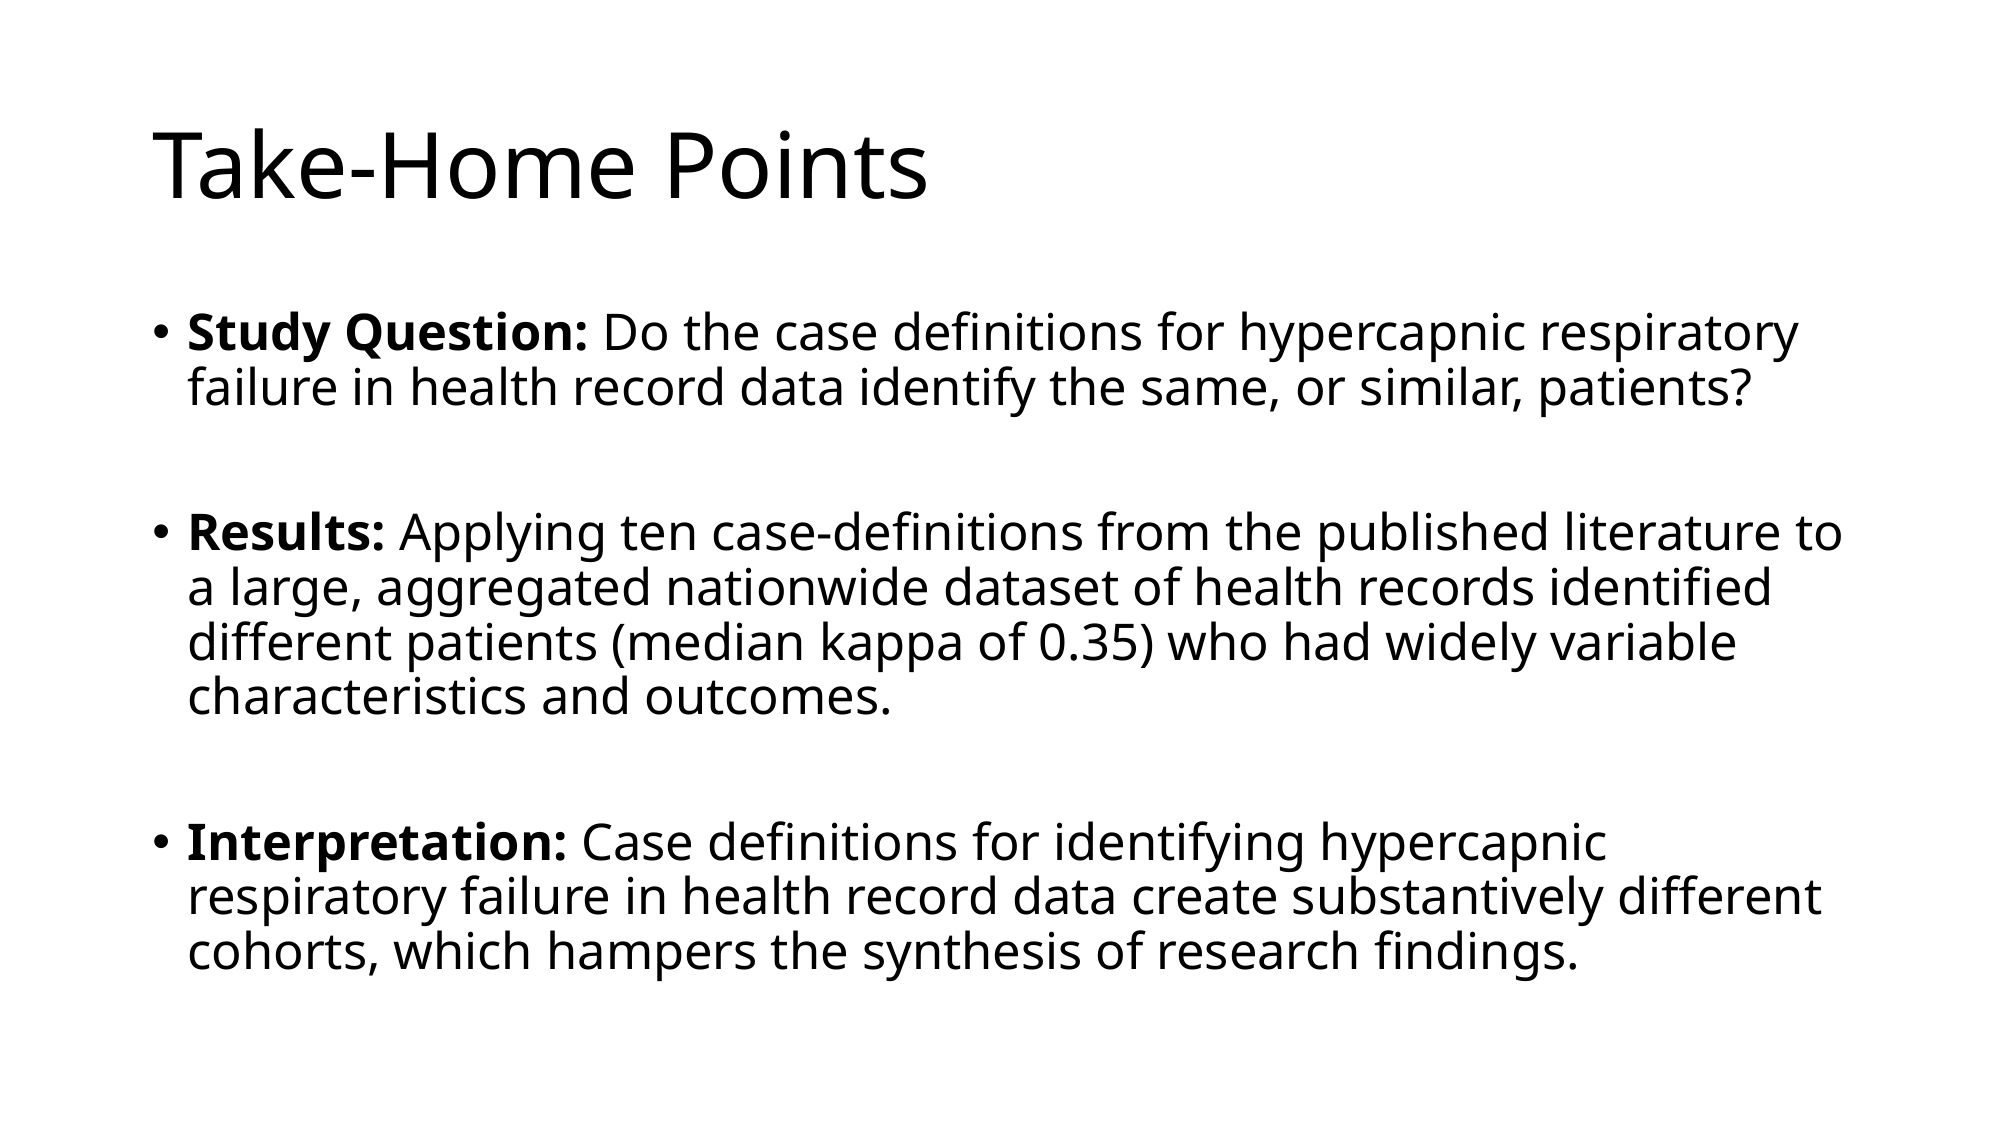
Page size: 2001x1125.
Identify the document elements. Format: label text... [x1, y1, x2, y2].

list Study Question: Do the case definitions for hypercapnic respiratory failure in health record data identify the same, or similar, patients? Results: Applying ten case-definitions from the published literature to a large, aggregated nationwide dataset of health records identified different patients (median kappa of 0.35) who had widely variable characteristics and outcomes. Interpretation: Case definitions for identifying hypercapnic respiratory failure in health record data create substantively different cohorts, which hampers the synthesis of research findings. [137, 299, 1863, 1014]
title Take-Home Points [137, 59, 1863, 278]
